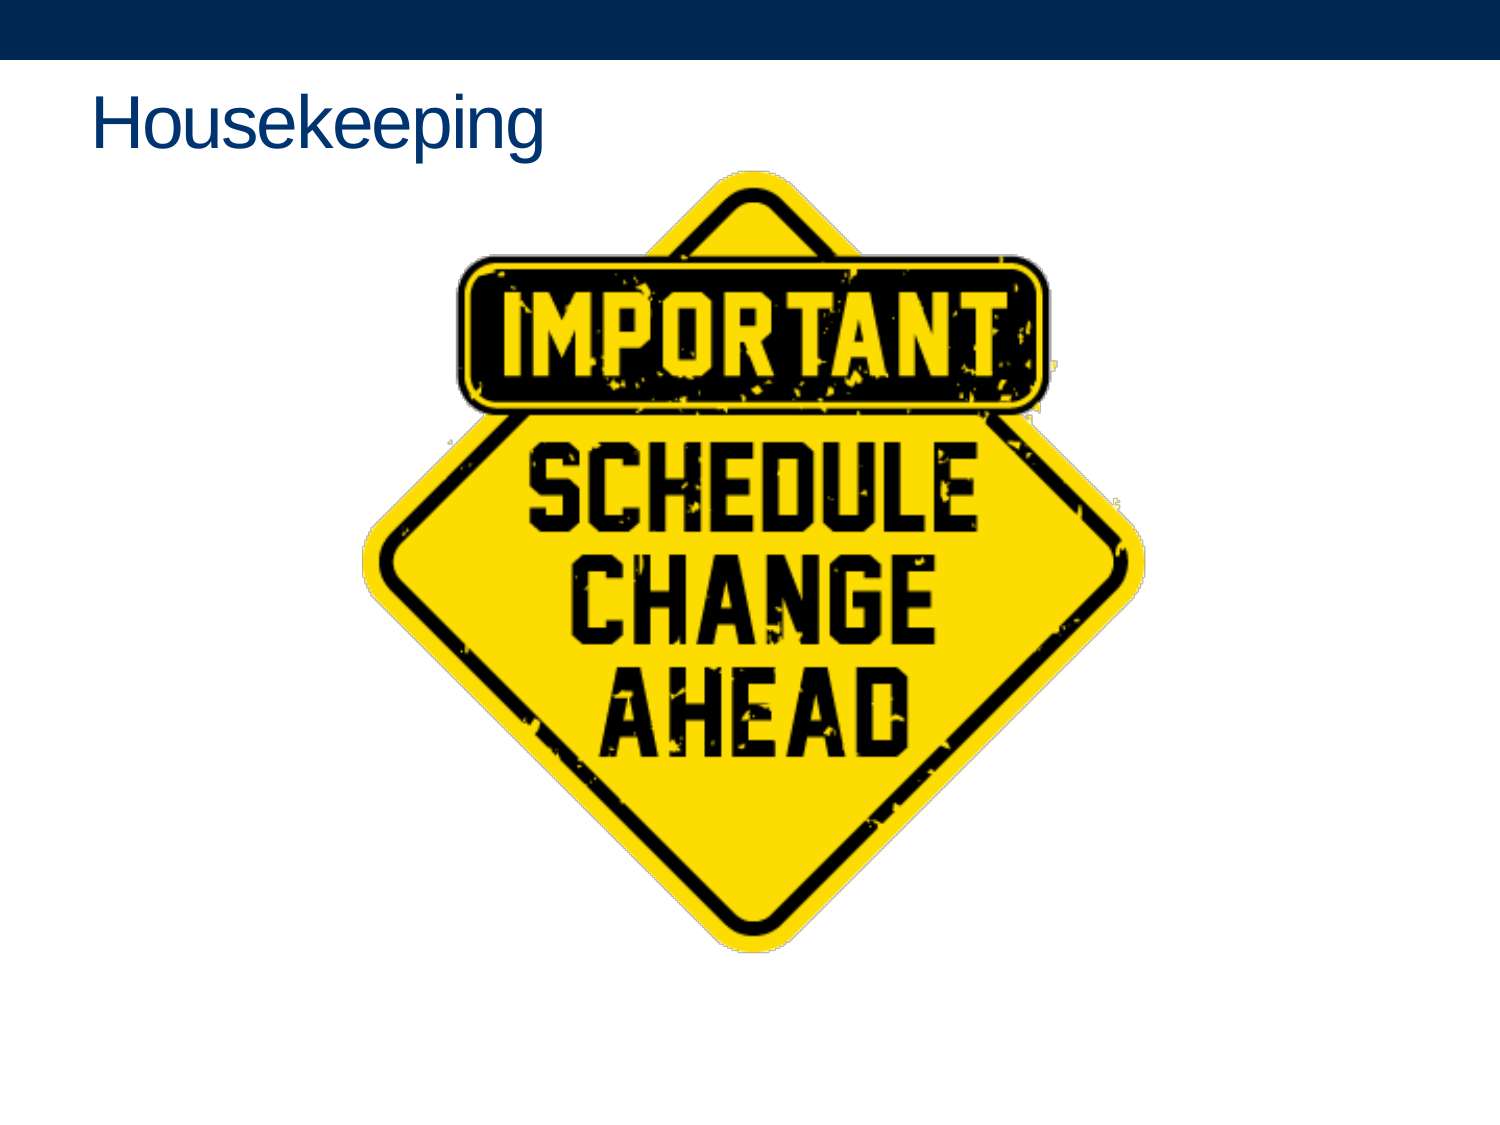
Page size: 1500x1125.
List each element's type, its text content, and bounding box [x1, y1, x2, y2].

picture [338, 150, 1162, 975]
title Housekeeping [75, 37, 1425, 200]
